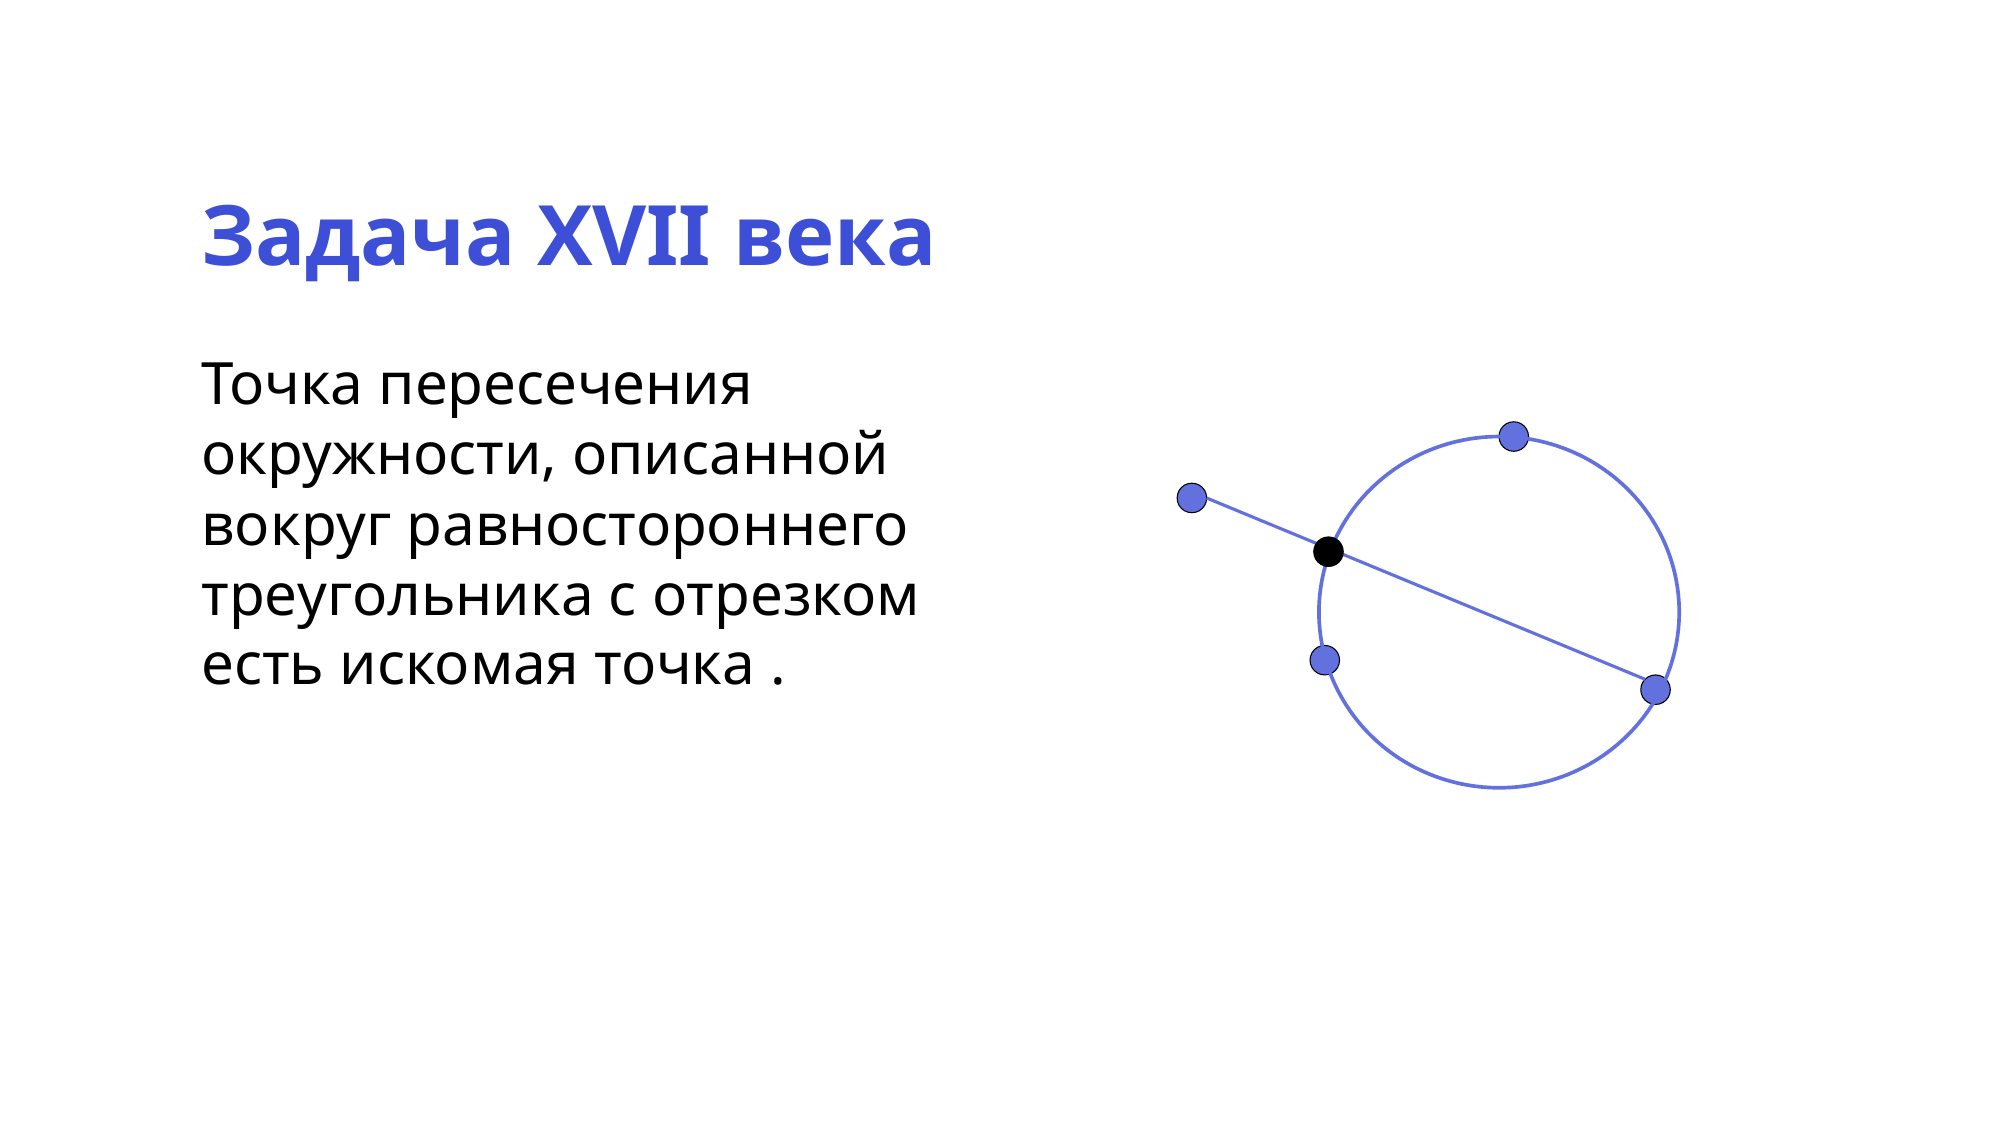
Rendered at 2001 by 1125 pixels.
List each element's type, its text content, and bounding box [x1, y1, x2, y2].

text_box [1654, 679, 1672, 706]
text_box [1176, 482, 1208, 514]
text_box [1206, 497, 1646, 680]
text_box [1498, 420, 1530, 437]
text_box Задача XVII века [186, 185, 1814, 306]
text_box [1361, 435, 1637, 497]
text_box [1331, 508, 1681, 789]
